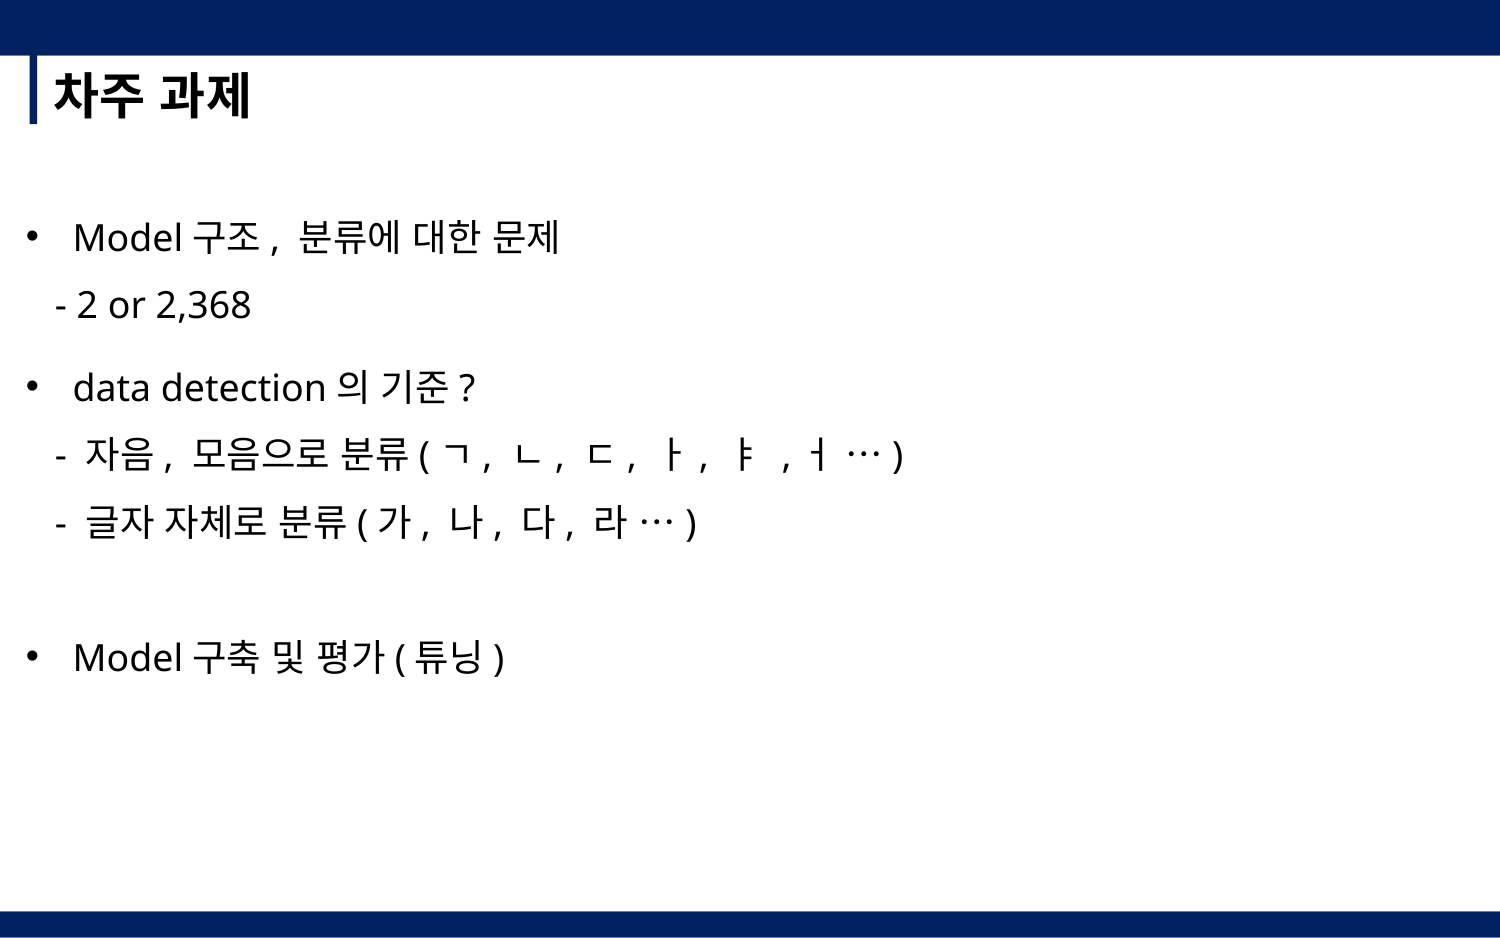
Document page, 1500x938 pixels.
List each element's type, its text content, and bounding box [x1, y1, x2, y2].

text_box [27, 43, 39, 126]
text_box 차주 과제 [39, 57, 267, 133]
text_box Model구조, 분류에 대한 문제 - 2 or 2,368 data detection의 기준? - 자음, 모음으로 분류(ㄱ, ㄴ, ㄷ, ㅏ, ㅑ ,ㅓ …) - 글자 자체로 분류(가, 나, 다, 라 …) Model구축 및 평가(튜닝) [10, 183, 919, 686]
